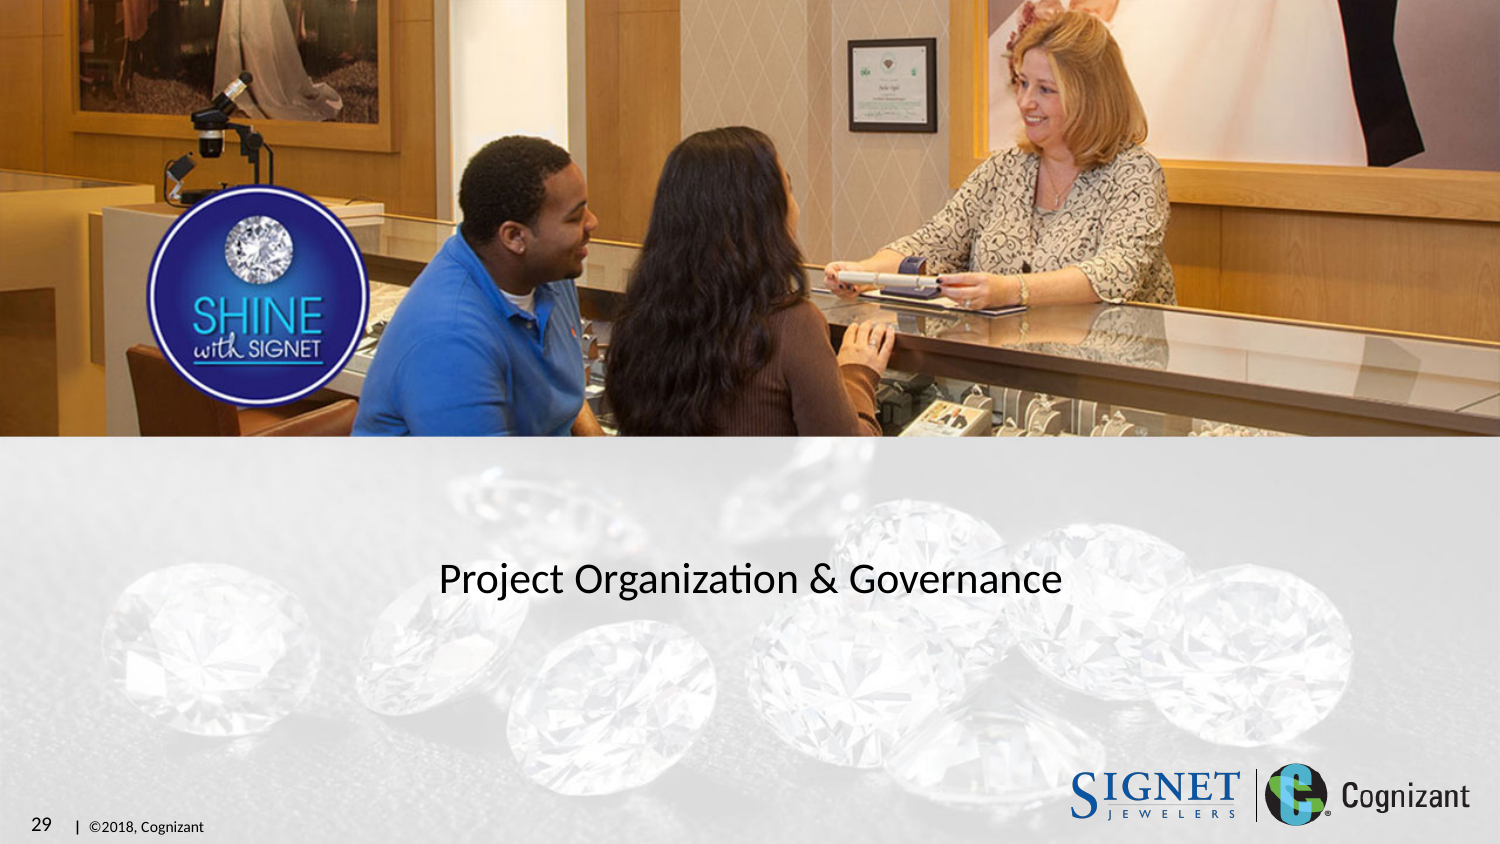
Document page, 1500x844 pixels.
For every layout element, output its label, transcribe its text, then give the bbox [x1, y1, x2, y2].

title Project Organization & Governance [1, 527, 1500, 625]
picture [0, 0, 1500, 844]
